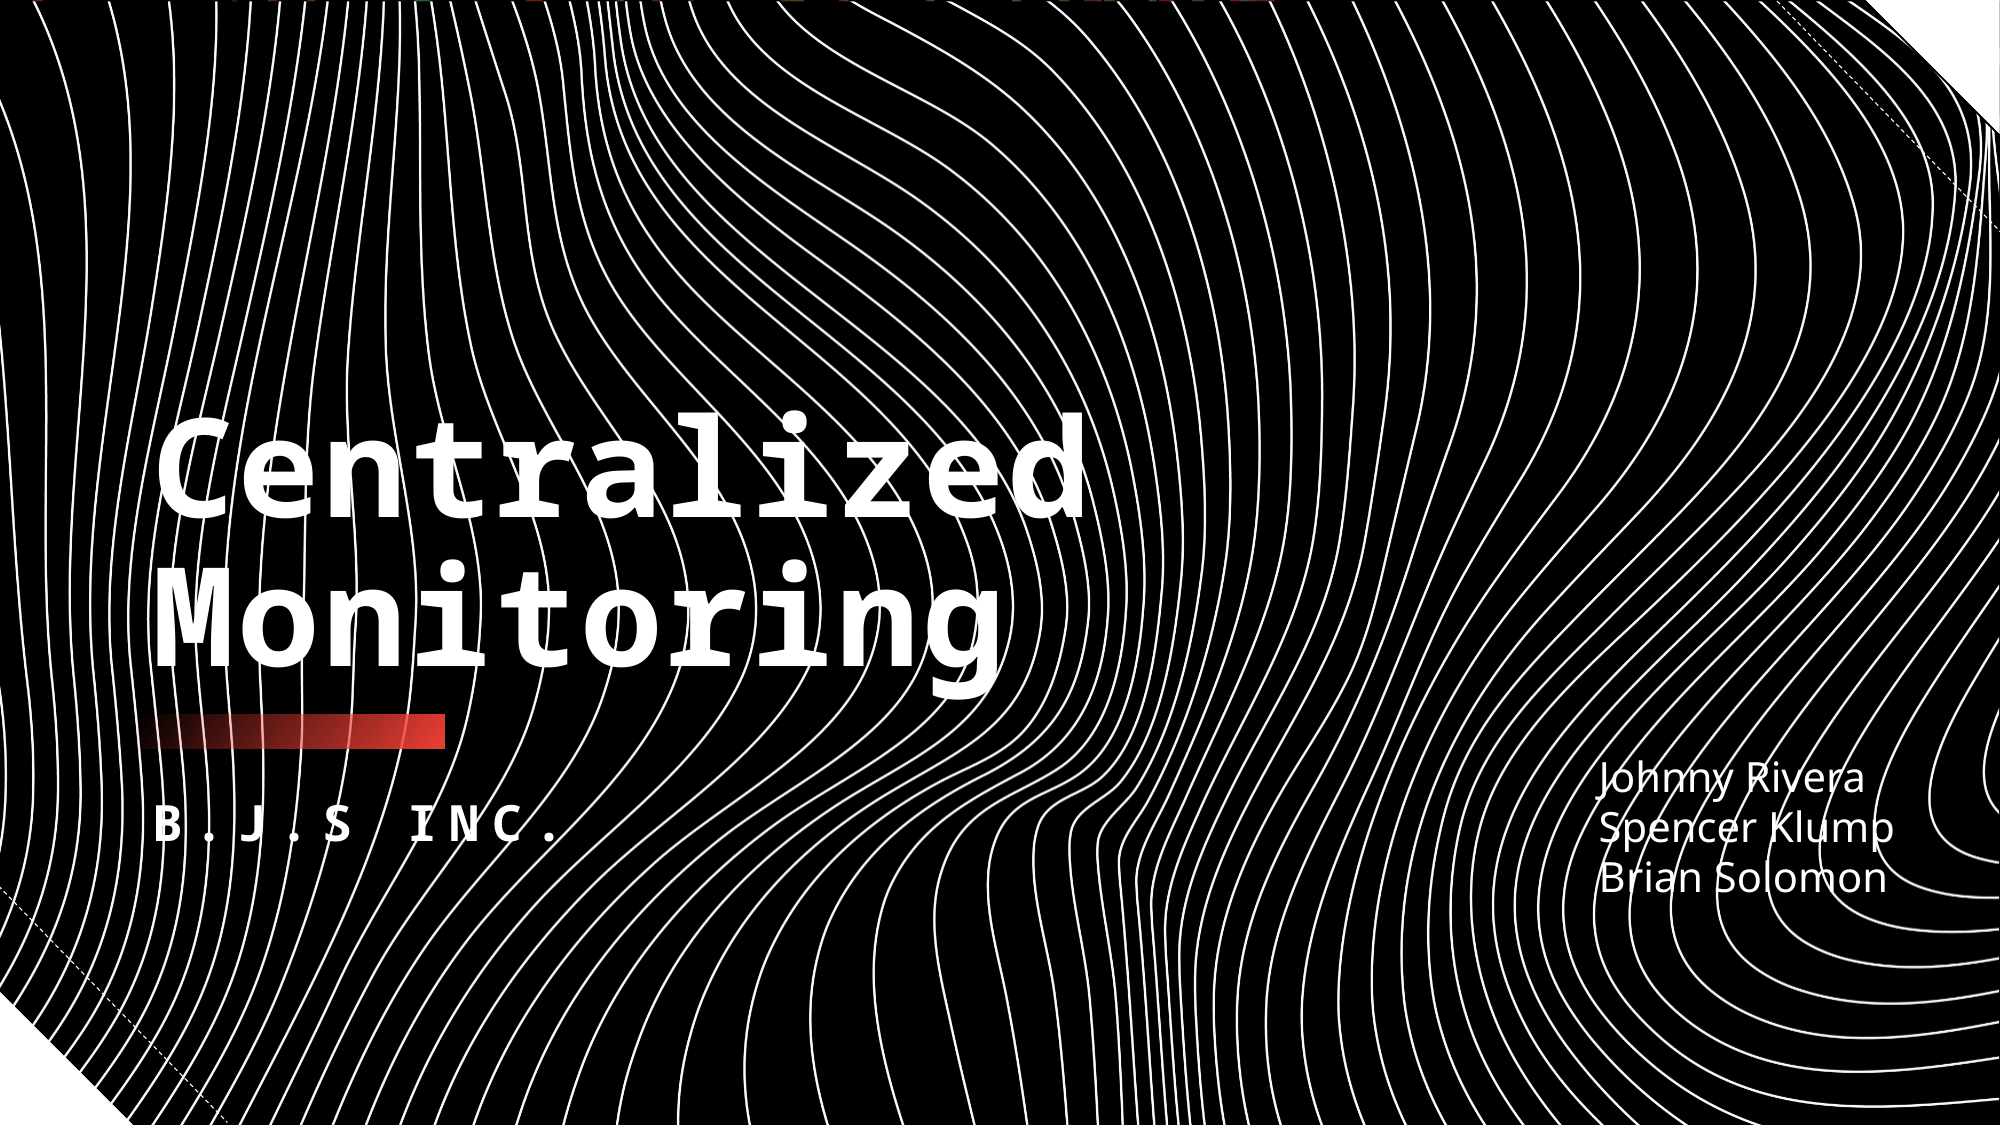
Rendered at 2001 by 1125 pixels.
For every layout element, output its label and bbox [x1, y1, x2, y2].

text_box [0, 885, 228, 1123]
text_box [1771, 0, 2000, 233]
picture [0, 0, 2000, 1125]
